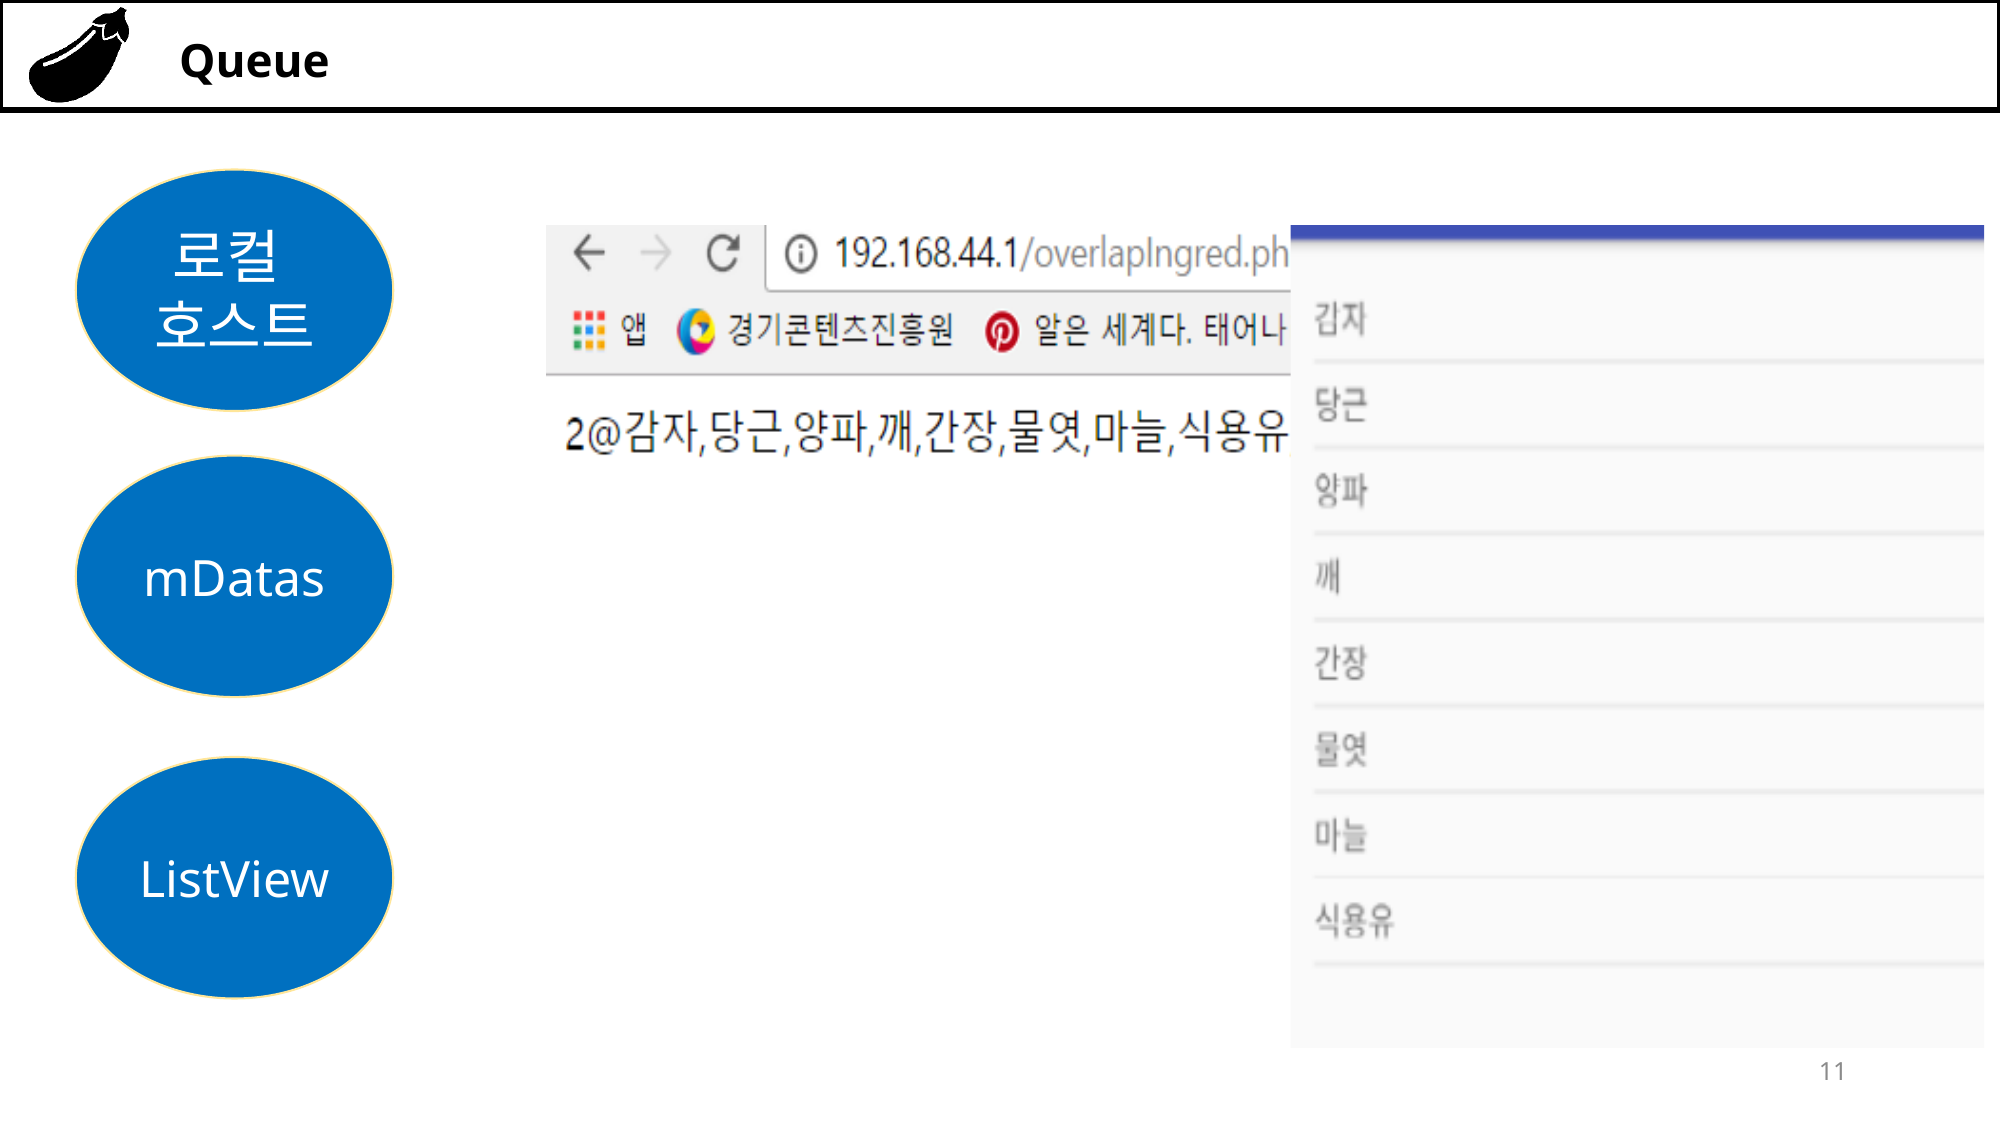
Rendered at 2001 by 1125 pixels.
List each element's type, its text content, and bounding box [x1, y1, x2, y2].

slide_number 11 [1412, 1048, 1863, 1103]
text_box ListView [74, 755, 395, 1000]
text_box 로컬 호스트 [74, 168, 395, 413]
text_box [0, 0, 2000, 111]
text_box Queue [164, 24, 569, 95]
picture [469, 225, 1985, 1048]
picture [19, 5, 133, 105]
text_box mDatas [74, 454, 395, 699]
